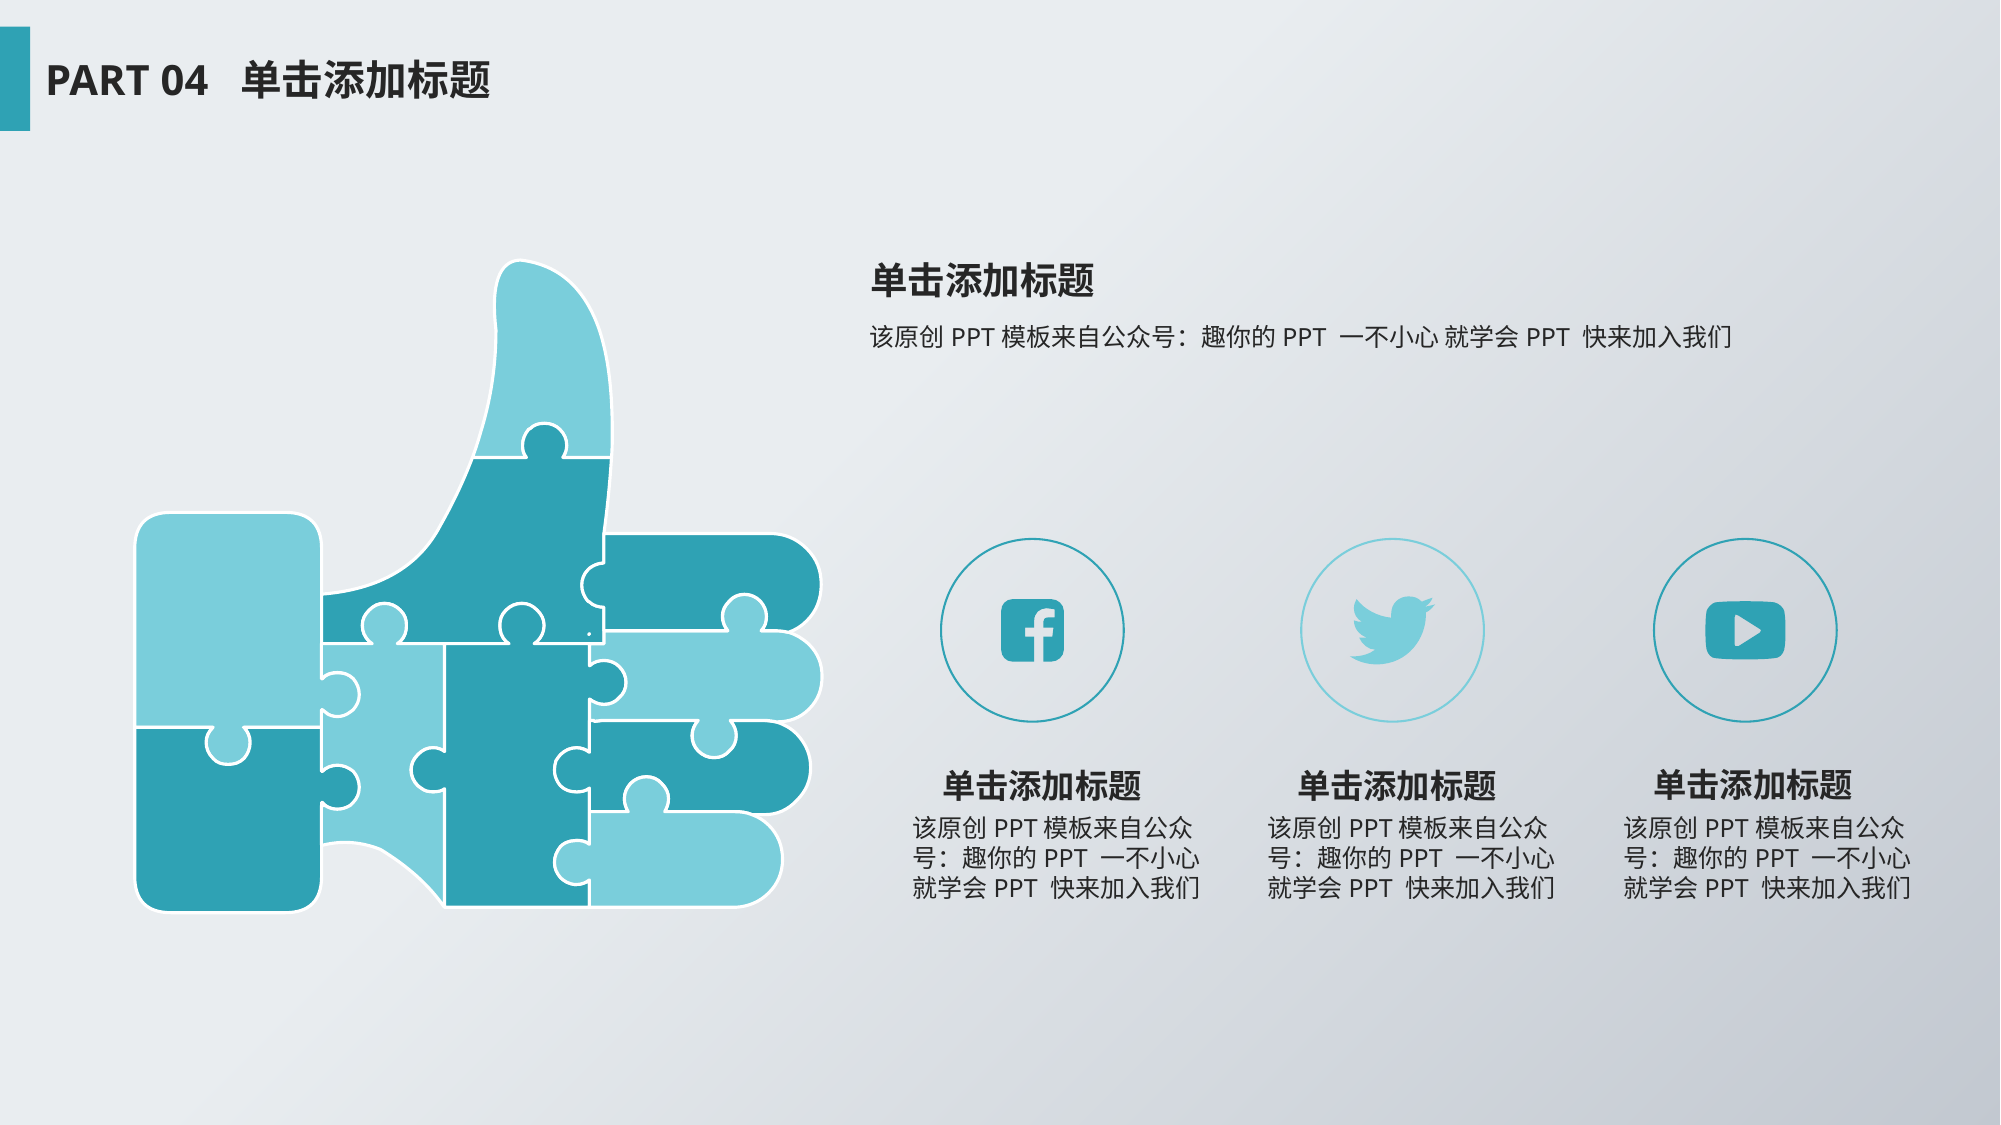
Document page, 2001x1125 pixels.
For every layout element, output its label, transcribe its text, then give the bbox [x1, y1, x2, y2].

text_box 单击添加标题 [1268, 757, 1526, 813]
text_box [1706, 602, 1785, 659]
text_box 单击添加标题 [855, 249, 1113, 310]
text_box [134, 727, 359, 913]
text_box [1652, 537, 1838, 723]
text_box 该原创PPT模板来自公众号：趣你的PPT 一不小心 就学会PPT 快来加入我们 [1267, 813, 1576, 902]
text_box [589, 595, 823, 758]
text_box [1300, 537, 1485, 723]
text_box [472, 260, 613, 457]
text_box 单击添加标题 [913, 757, 1171, 813]
text_box [940, 537, 1125, 723]
text_box [554, 721, 811, 815]
text_box [411, 603, 626, 908]
text_box [554, 776, 783, 908]
text_box [581, 533, 822, 633]
text_box 该原创PPT模板来自公众号：趣你的PPT 一不小心 就学会PPT 快来加入我们 [1623, 813, 1932, 902]
text_box [1349, 596, 1436, 665]
text_box [1001, 599, 1064, 662]
text_box 该原创PPT模板来自公众号：趣你的PPT 一不小心 就学会PPT 快来加入我们 [855, 314, 1908, 359]
text_box [321, 603, 444, 907]
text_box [0, 26, 753, 131]
text_box [322, 423, 612, 643]
text_box [134, 512, 359, 764]
text_box 单击添加标题 [1624, 757, 1882, 812]
text_box 该原创PPT模板来自公众号：趣你的PPT 一不小心 就学会PPT 快来加入我们 [912, 813, 1221, 902]
